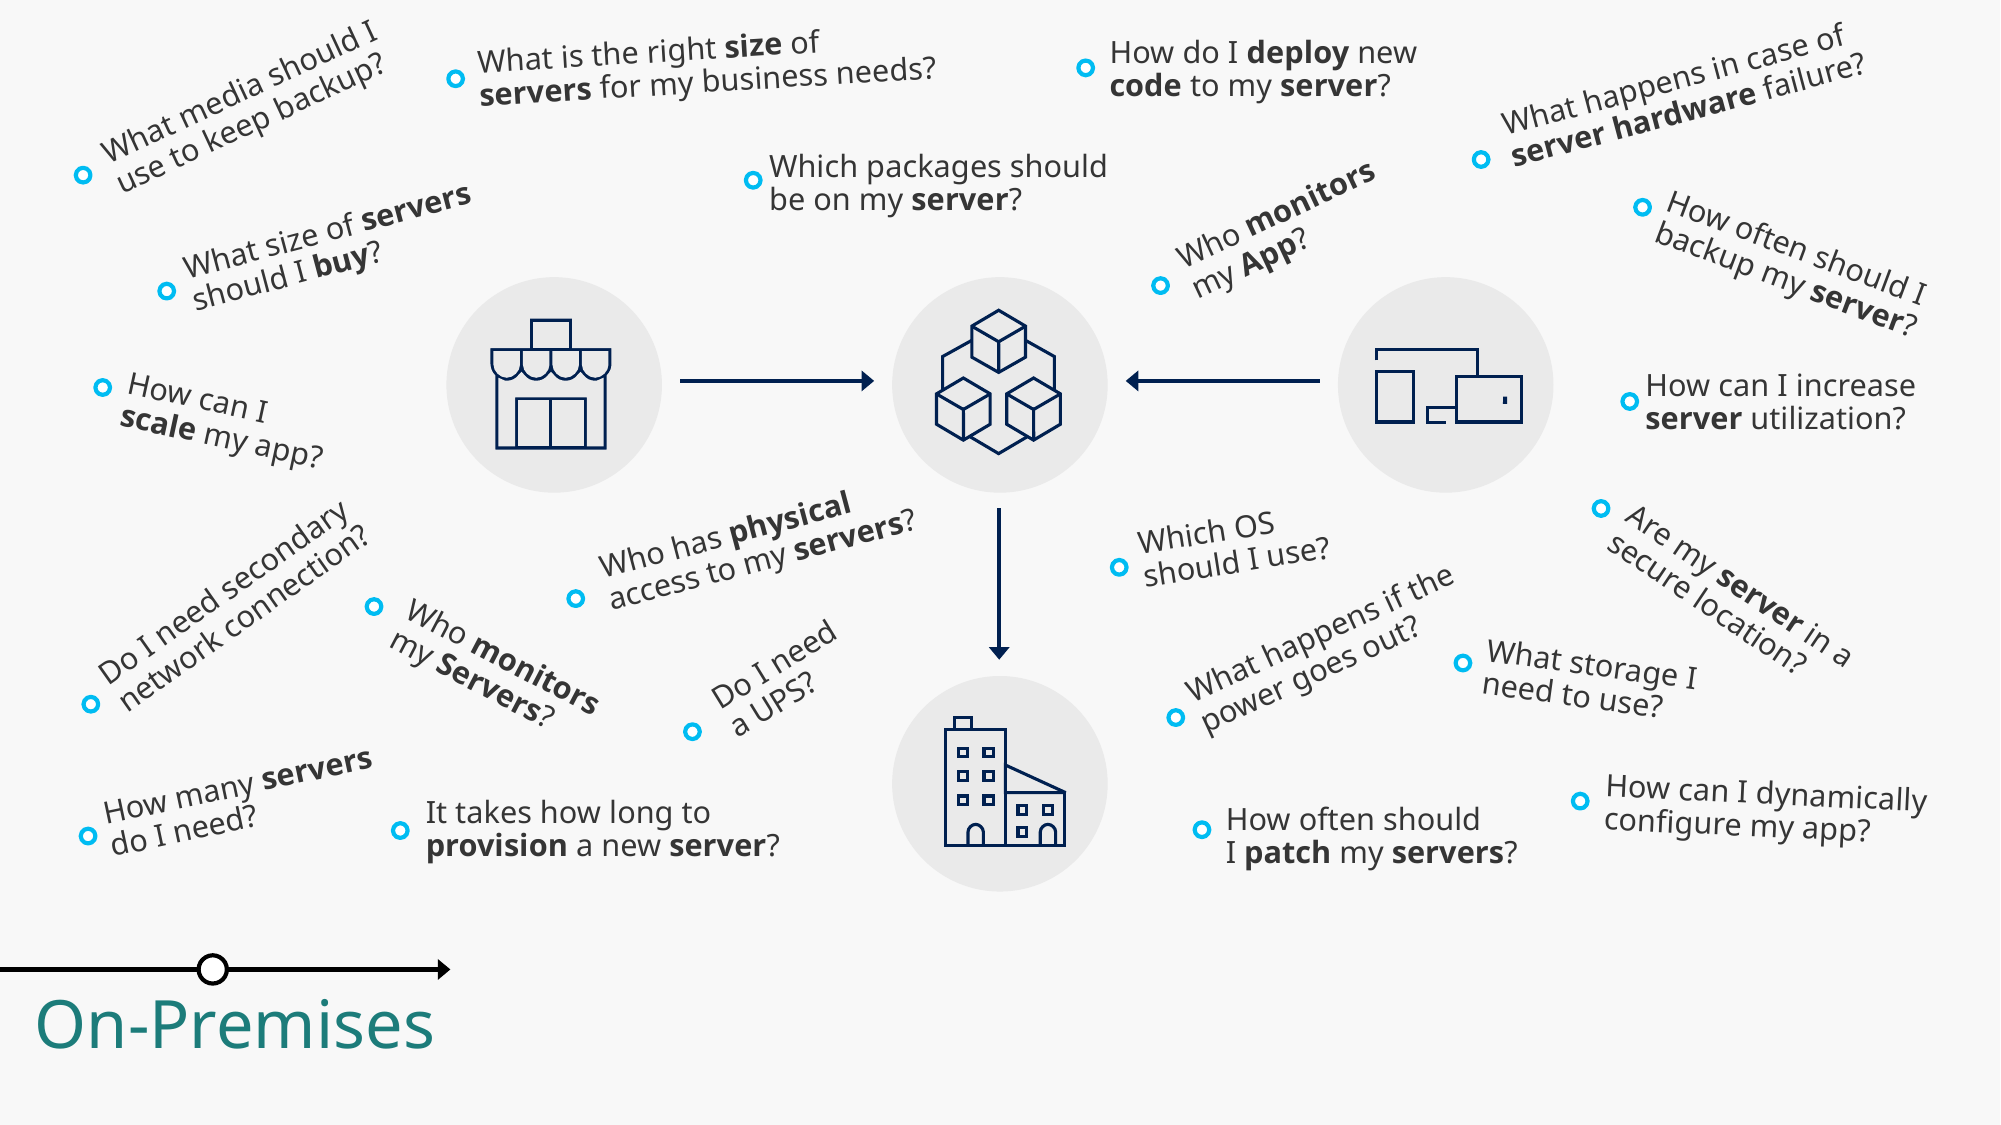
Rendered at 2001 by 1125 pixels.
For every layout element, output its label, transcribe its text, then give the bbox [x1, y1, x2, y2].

text_box It takes how long to provision a new server? [411, 789, 795, 871]
text_box [685, 724, 700, 740]
text_box Who has physical access to my servers? [580, 466, 936, 629]
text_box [891, 276, 1108, 493]
text_box [1622, 394, 1638, 409]
text_box [197, 970, 228, 985]
text_box Do I need secondary network connection? [76, 477, 393, 734]
text_box [1473, 152, 1489, 167]
text_box [1593, 501, 1609, 516]
text_box [80, 828, 96, 844]
text_box [95, 380, 111, 395]
text_box Are my server in a secure location? [1585, 484, 1883, 722]
text_box How can I increase server utilization? [1630, 363, 1939, 444]
text_box What happens if the power goes out? [1164, 541, 1497, 753]
text_box Which packages should be on my server? [754, 144, 1124, 225]
text_box [392, 823, 408, 838]
text_box [448, 71, 463, 87]
text_box [1572, 793, 1588, 809]
text_box [1111, 559, 1127, 575]
text_box What storage I need to use? [1464, 625, 1836, 756]
text_box [1168, 710, 1184, 725]
text_box How can I dynamically configure my app? [1588, 762, 1944, 860]
text_box Do I need a UPS? [689, 596, 884, 759]
text_box Who monitors my Servers? [368, 580, 629, 769]
text_box What media should I use to keep backup? [80, 0, 420, 214]
text_box [83, 696, 99, 712]
text_box [1078, 60, 1094, 76]
text_box What is the right size of servers for my business needs? [461, 10, 953, 122]
text_box Who monitors my App? [1155, 137, 1419, 319]
text_box [1194, 822, 1210, 838]
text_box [1337, 276, 1554, 493]
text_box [891, 675, 1108, 892]
text_box [1455, 655, 1471, 671]
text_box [446, 276, 663, 493]
text_box How do I deploy new code to my server? [1094, 29, 1441, 111]
text_box [745, 172, 761, 188]
text_box [75, 167, 91, 183]
text_box [1153, 278, 1168, 293]
text_box How many servers do I need? [84, 729, 406, 874]
text_box Which OS should I use? [1119, 489, 1349, 604]
text_box How can I scale my app? [101, 357, 349, 487]
text_box On-Premises [5, 967, 465, 1087]
text_box What size of servers should I buy? [164, 164, 507, 329]
text_box How often should I backup my server? [1634, 173, 1955, 359]
text_box [159, 283, 175, 299]
text_box [1635, 199, 1650, 215]
text_box [197, 954, 228, 969]
text_box How often should I patch my servers? [1210, 796, 1533, 878]
text_box [366, 599, 382, 614]
text_box What happens in case of server hardware failure? [1482, 4, 1886, 185]
text_box [568, 591, 584, 606]
